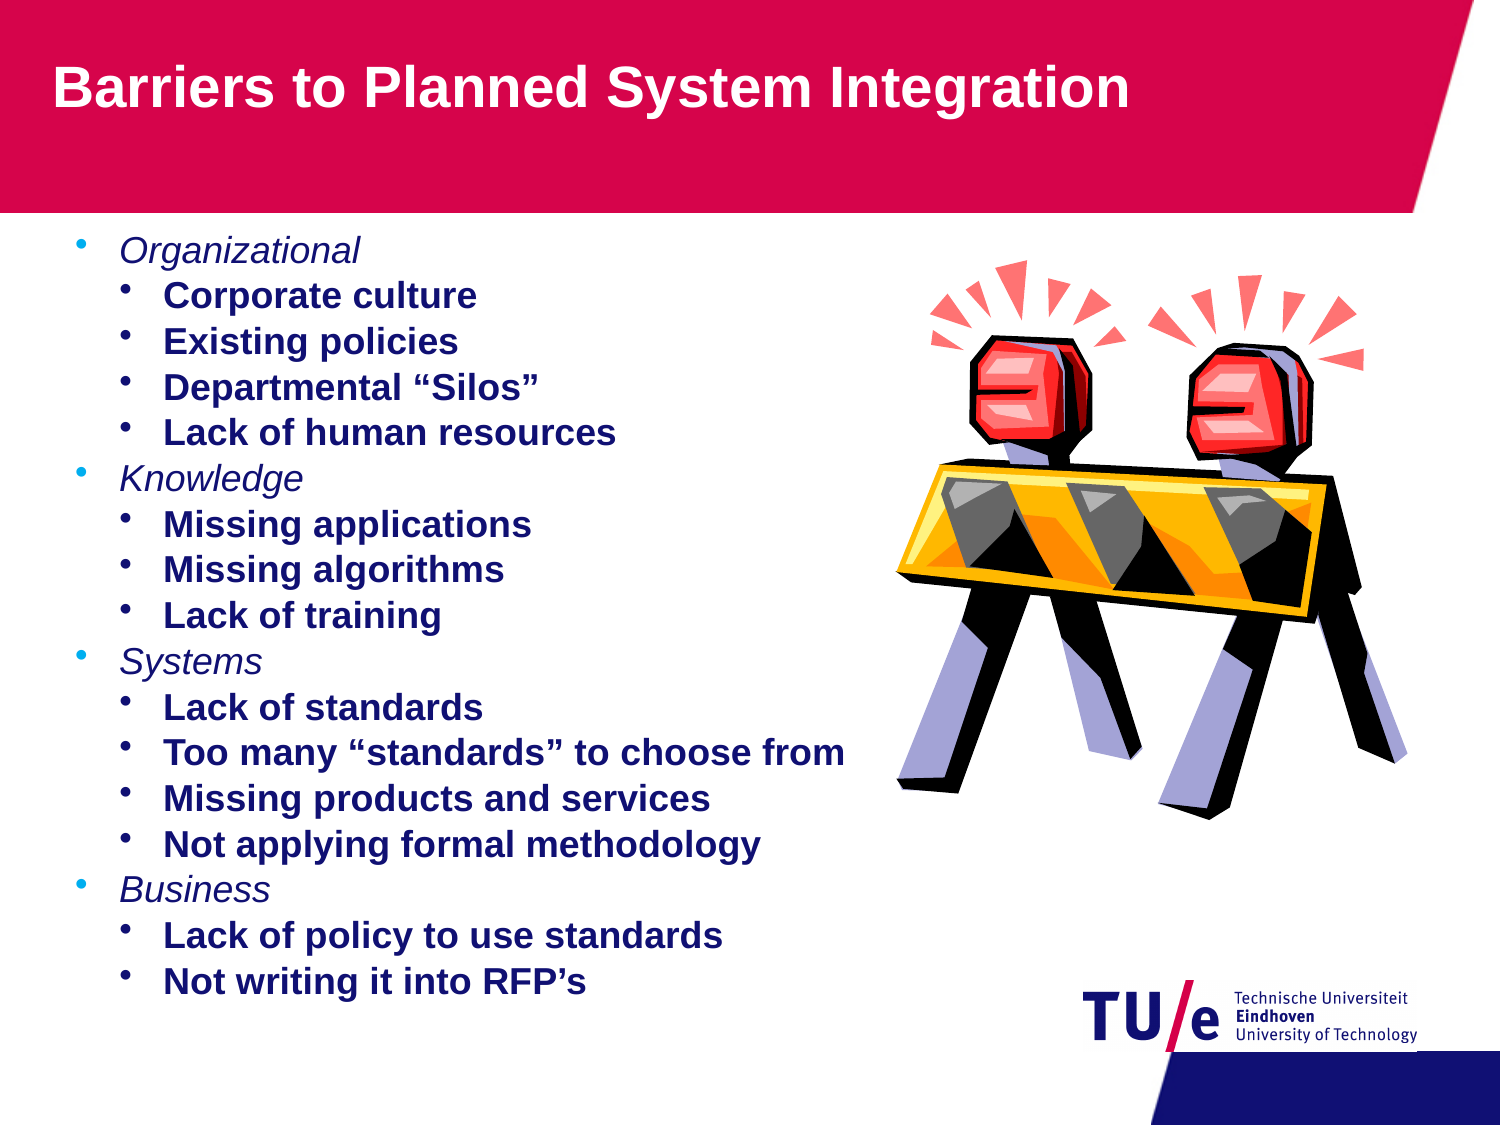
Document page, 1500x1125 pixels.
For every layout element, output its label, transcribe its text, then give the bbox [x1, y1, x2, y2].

picture [895, 255, 1413, 826]
list Organizational Corporate culture Existing policies Departmental “Silos” Lack of human resources Knowledge Missing applications Missing algorithms Lack of training Systems Lack of standards Too many “standards” to choose from Missing products and services Not applying formal methodology Business Lack of policy to use standards Not writing it into RFP’s [59, 224, 915, 1125]
title Barriers to Planned System Integration [37, 24, 1313, 144]
picture [0, 0, 1474, 213]
picture [1083, 980, 1500, 1125]
